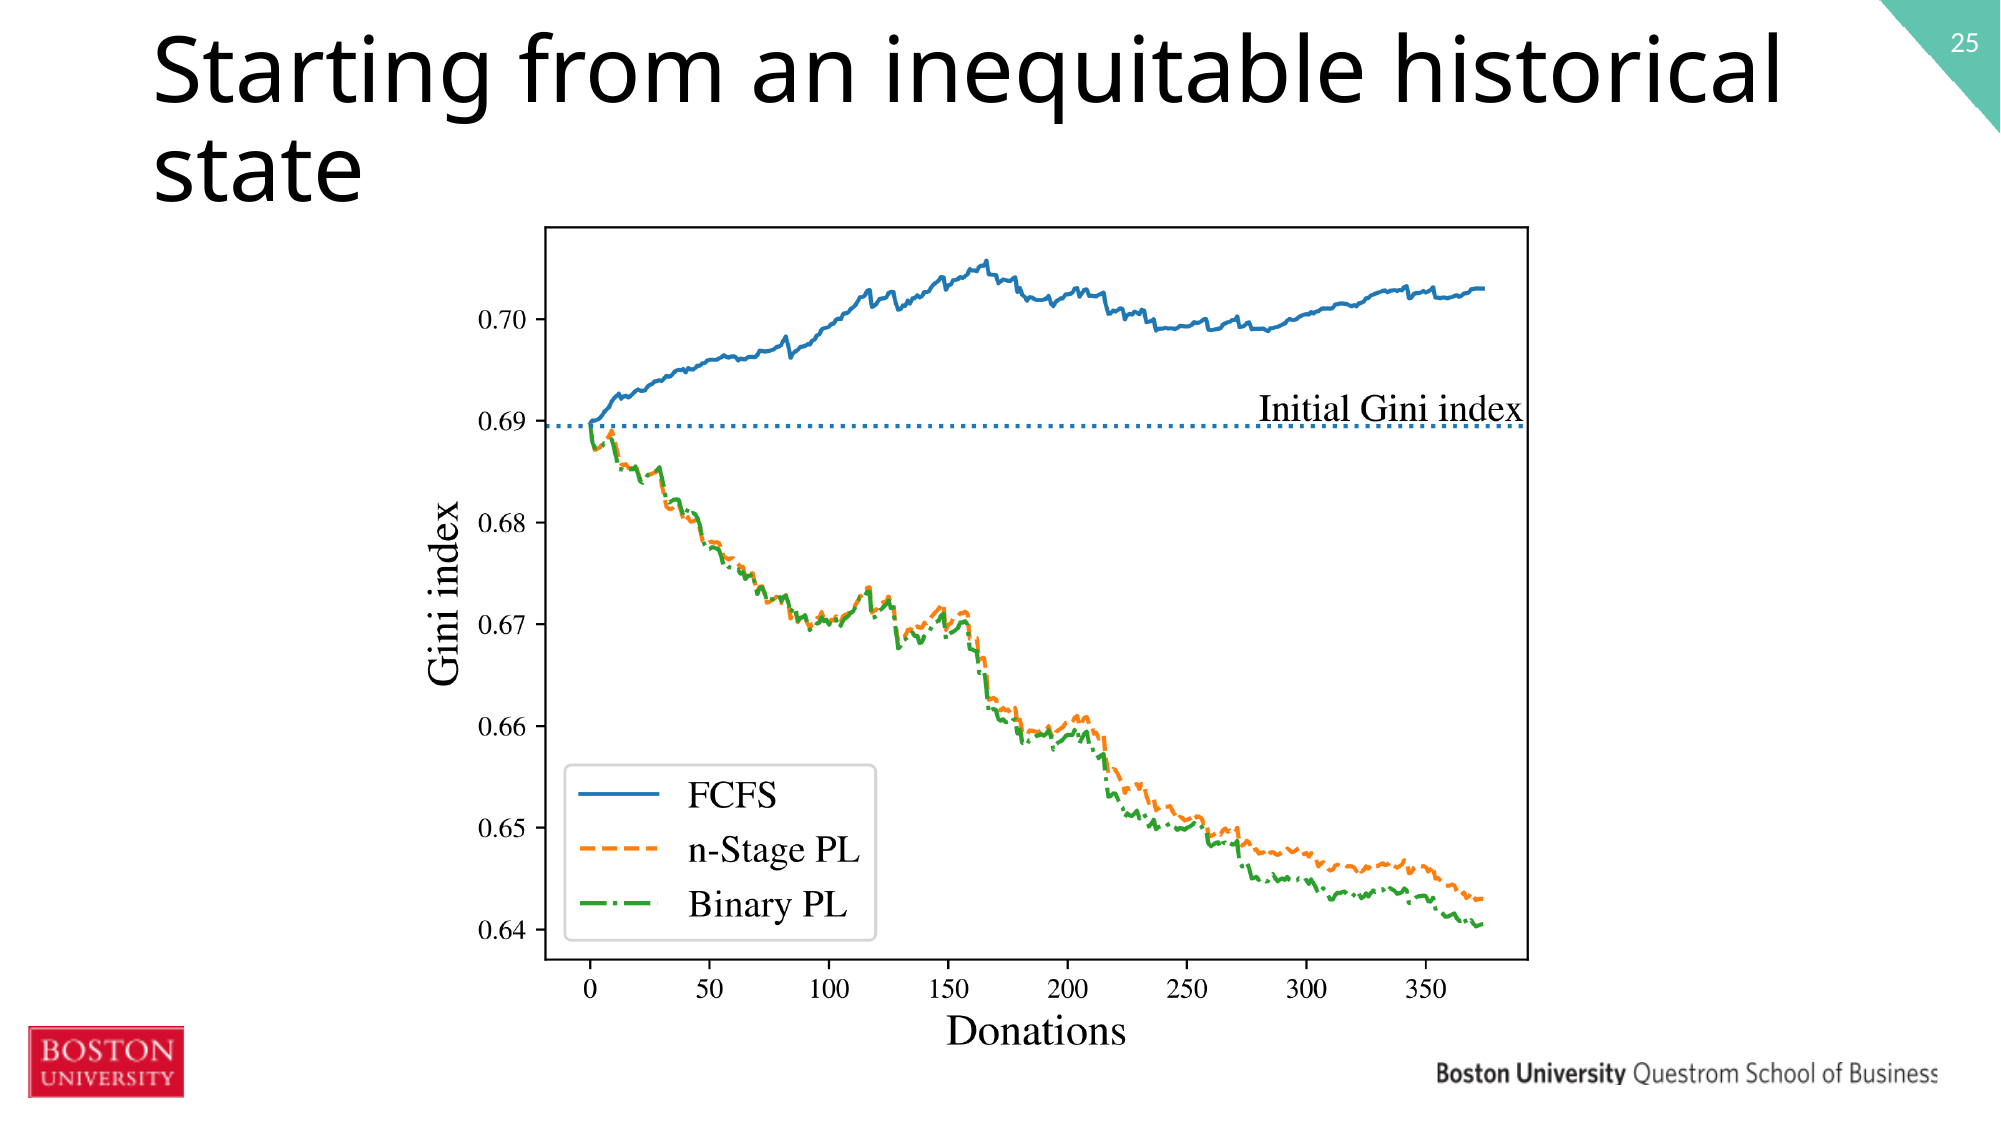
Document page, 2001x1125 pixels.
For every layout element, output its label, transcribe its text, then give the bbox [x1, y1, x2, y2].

title Starting from an inequitable historical state [137, 59, 1863, 185]
picture [402, 207, 1548, 1058]
picture [1821, 0, 2001, 159]
